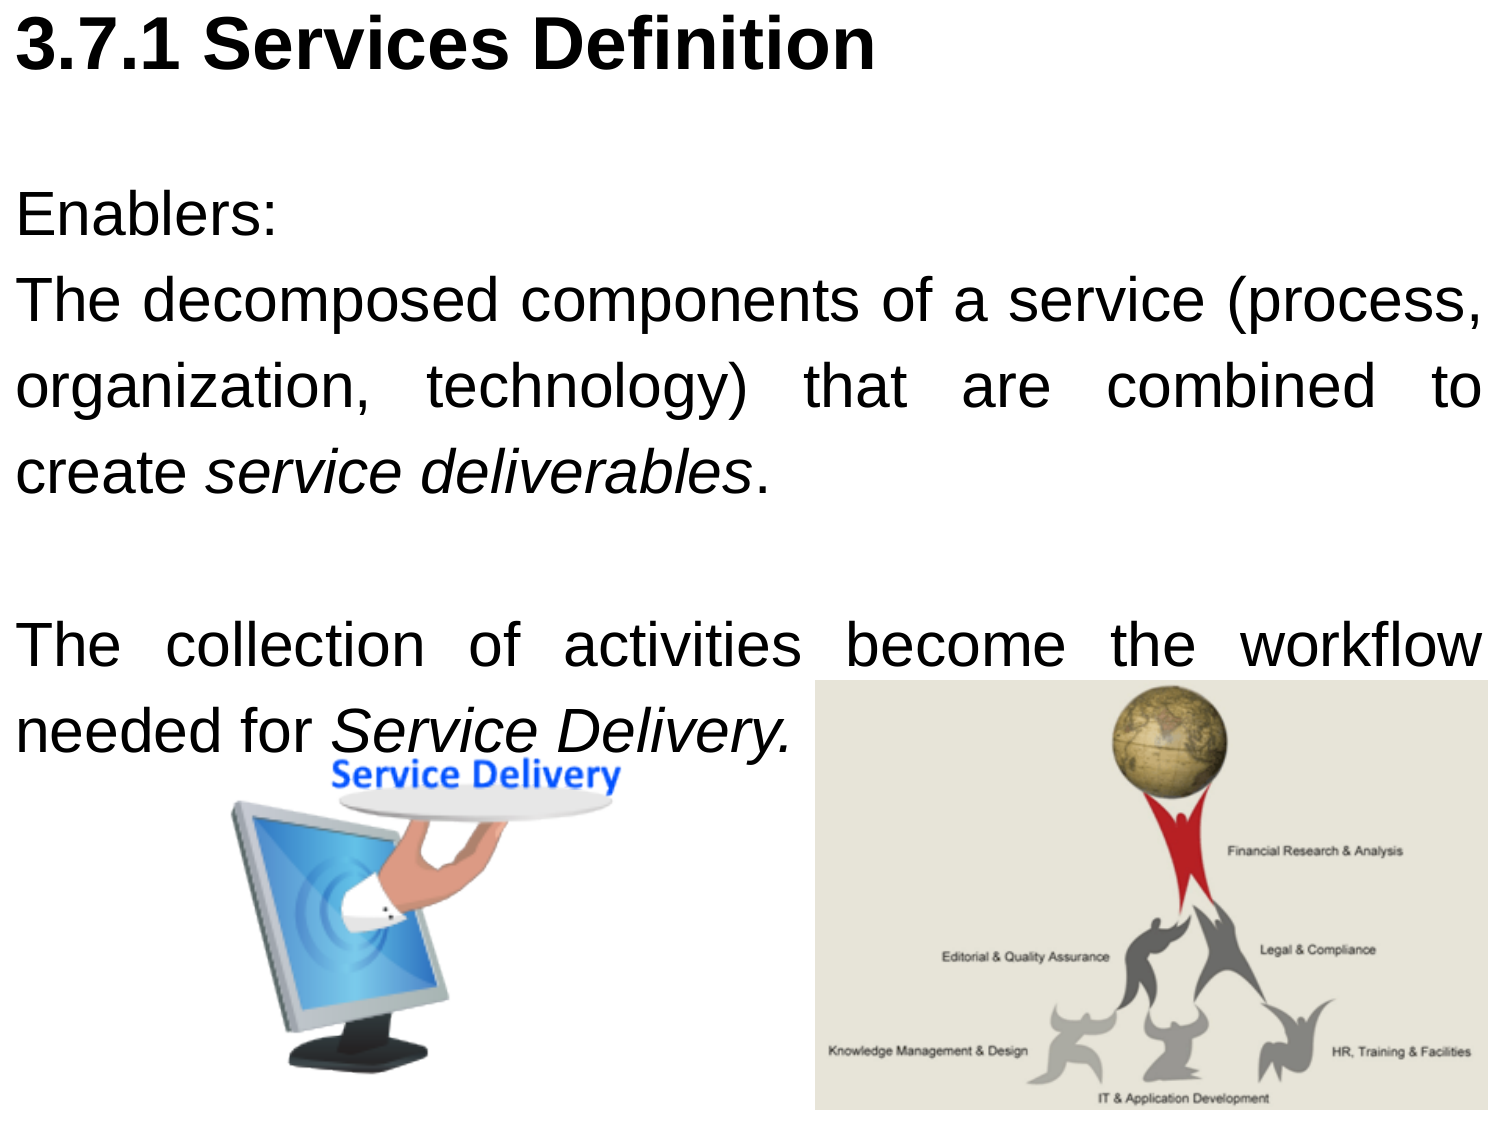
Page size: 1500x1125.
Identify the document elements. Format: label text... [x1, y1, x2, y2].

list Enablers: The decomposed components of a service (process, organization, technology) that are combined to create service deliverables. The collection of activities become the workflow needed for Service Delivery. [0, 146, 1500, 1110]
title 3.7.1 Services Definition [0, 0, 1500, 100]
picture [215, 718, 650, 1110]
picture [815, 680, 1488, 1110]
